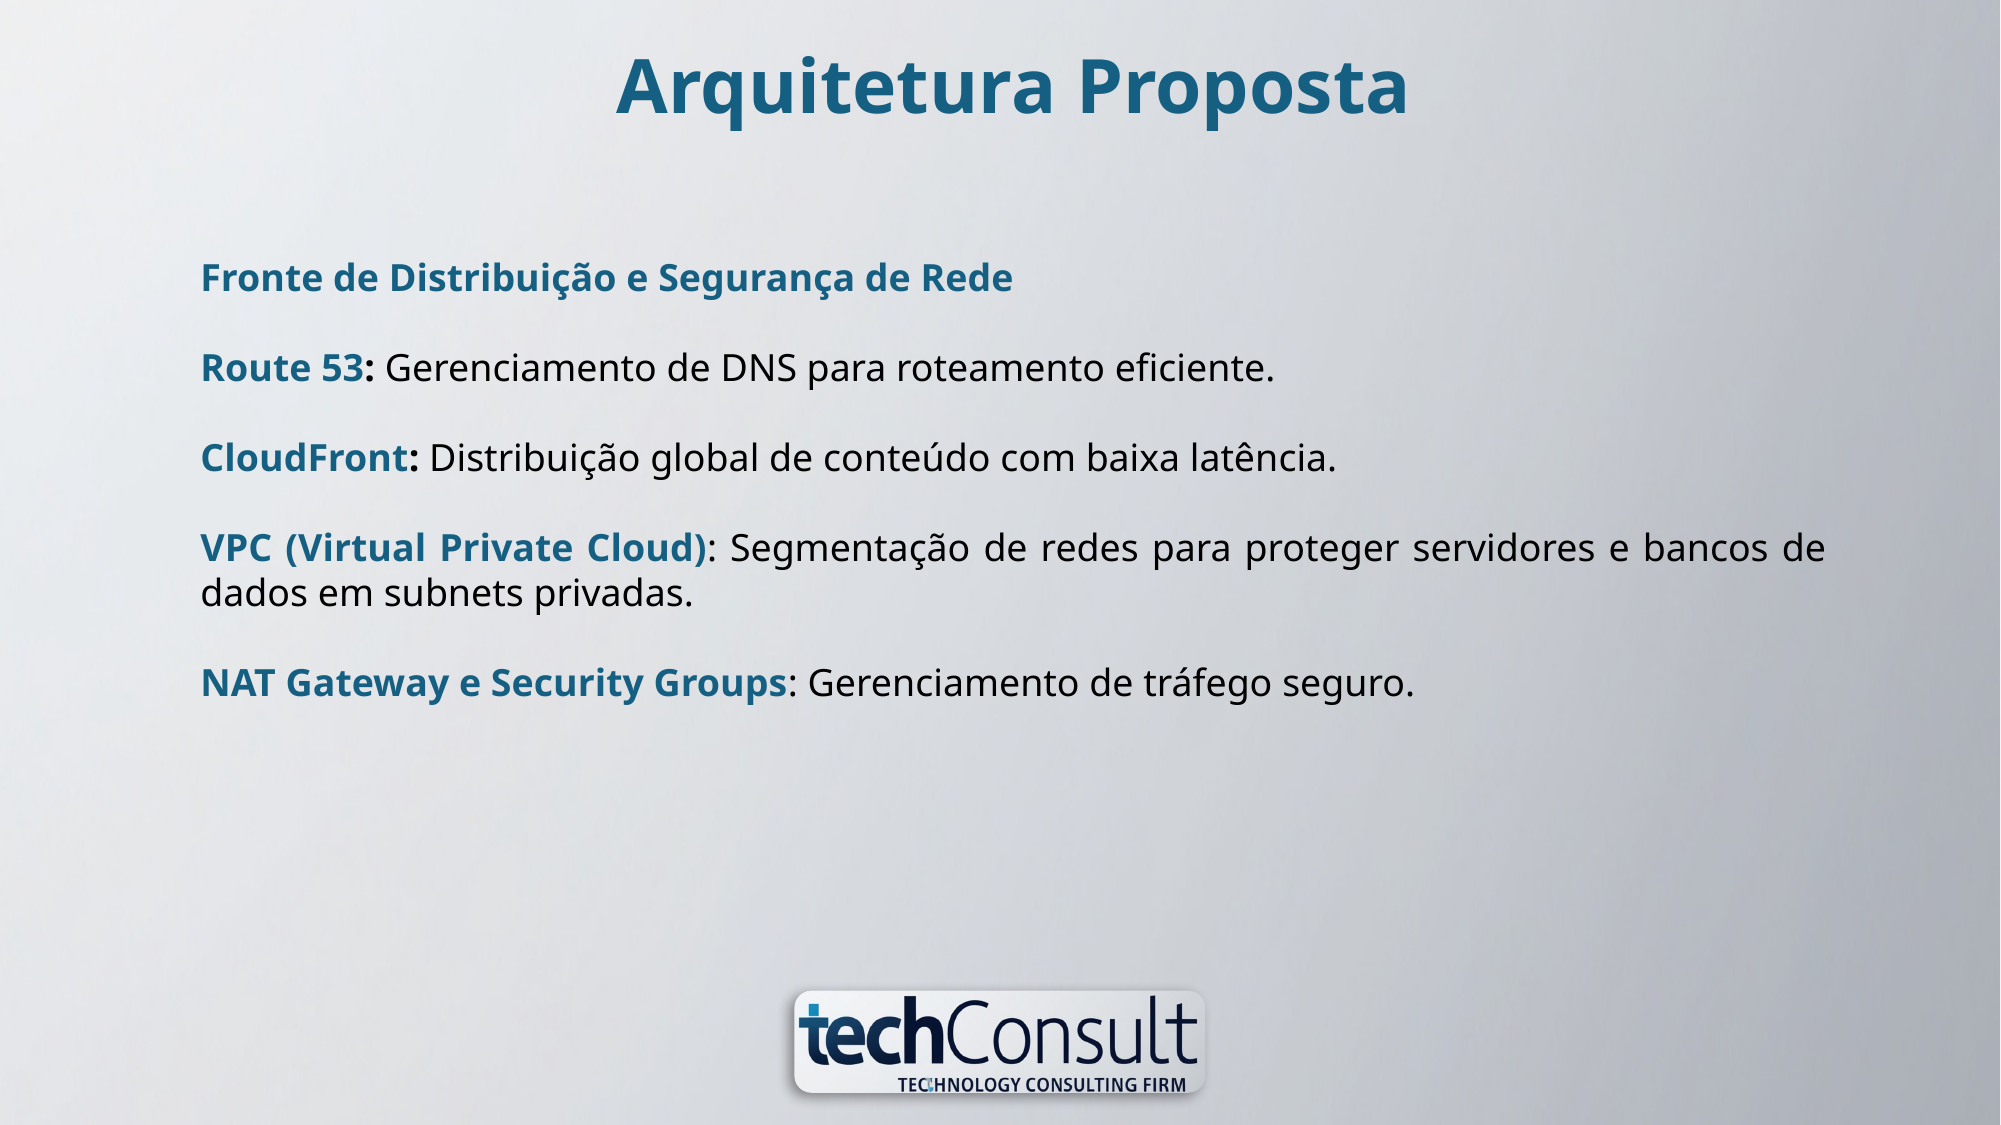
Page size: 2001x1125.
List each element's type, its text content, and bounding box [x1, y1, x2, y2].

text_box Fronte de Distribuição e Segurança de Rede Route 53: Gerenciamento de DNS para roteamento eficiente. CloudFront: Distribuição global de conteúdo com baixa latência. VPC (Virtual Private Cloud): Segmentação de redes para proteger servidores e bancos de dados em subnets privadas. NAT Gateway e Security Groups: Gerenciamento de tráfego seguro. [185, 246, 1842, 801]
text_box Arquitetura Proposta [483, 31, 1544, 136]
text_box [794, 990, 1206, 1093]
text_box [0, 0, 2000, 1125]
